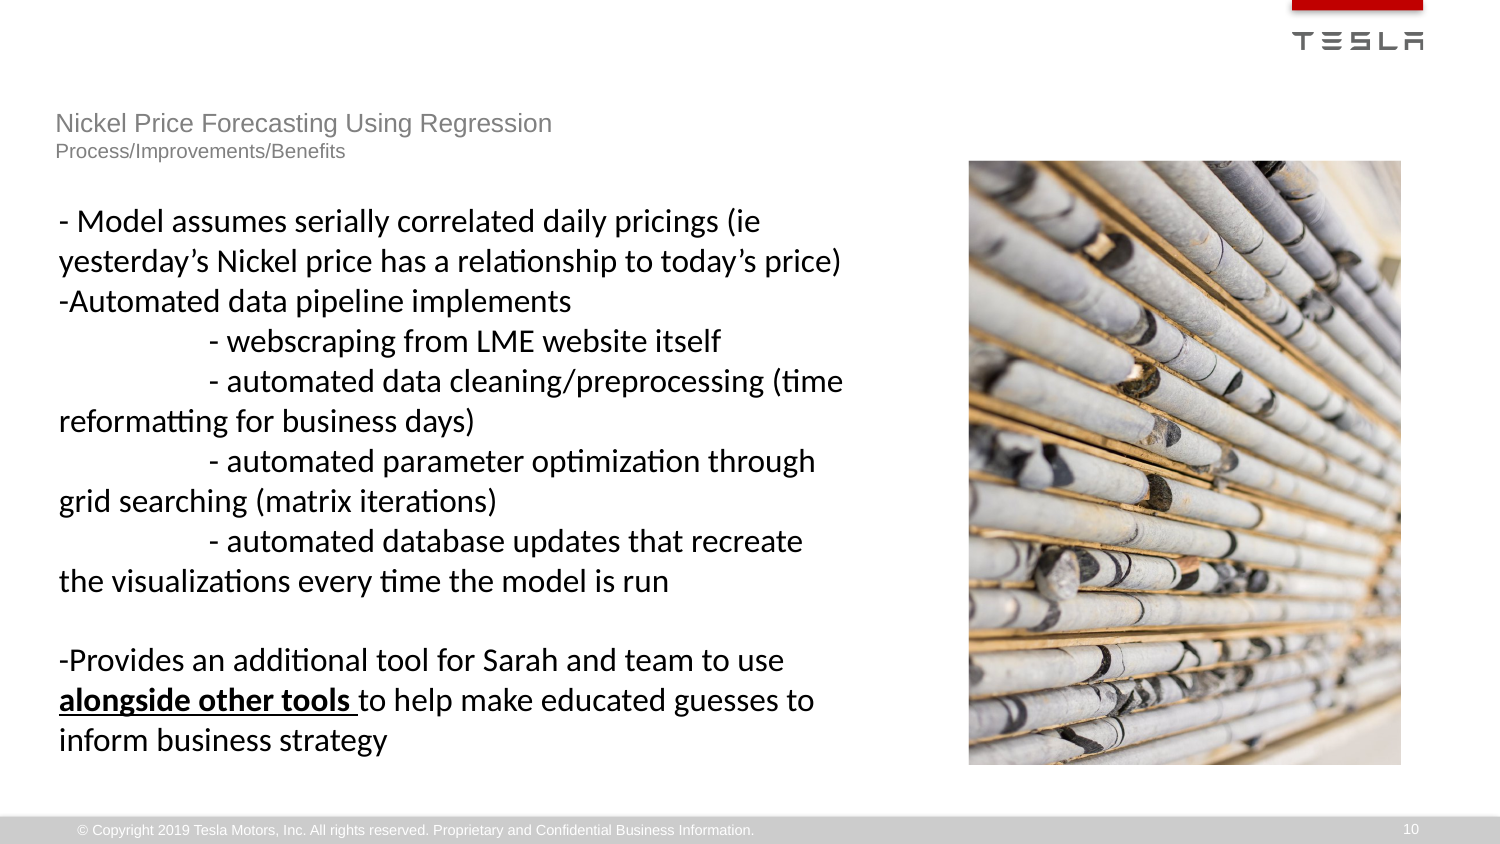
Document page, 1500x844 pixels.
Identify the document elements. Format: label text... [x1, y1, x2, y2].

slide_number 10 [1073, 812, 1424, 840]
picture [882, 161, 1487, 765]
title Nickel Price Forecasting Using Regression Process/Improvements/Benefits [55, 98, 1400, 202]
text_box - Model assumes serially correlated daily pricings (ie yesterday’s Nickel price has a relationship to today’s price) -Automated data pipeline implements - webscraping from LME website itself - automated data cleaning/preprocessing (time reformatting for business days) - automated parameter optimization through grid searching (matrix iterations) - automated database updates that recreate the visualizations every time the model is run -Provides an additional tool for Sarah and team to use alongside other tools to help make educated guesses to inform business strategy [44, 192, 866, 766]
